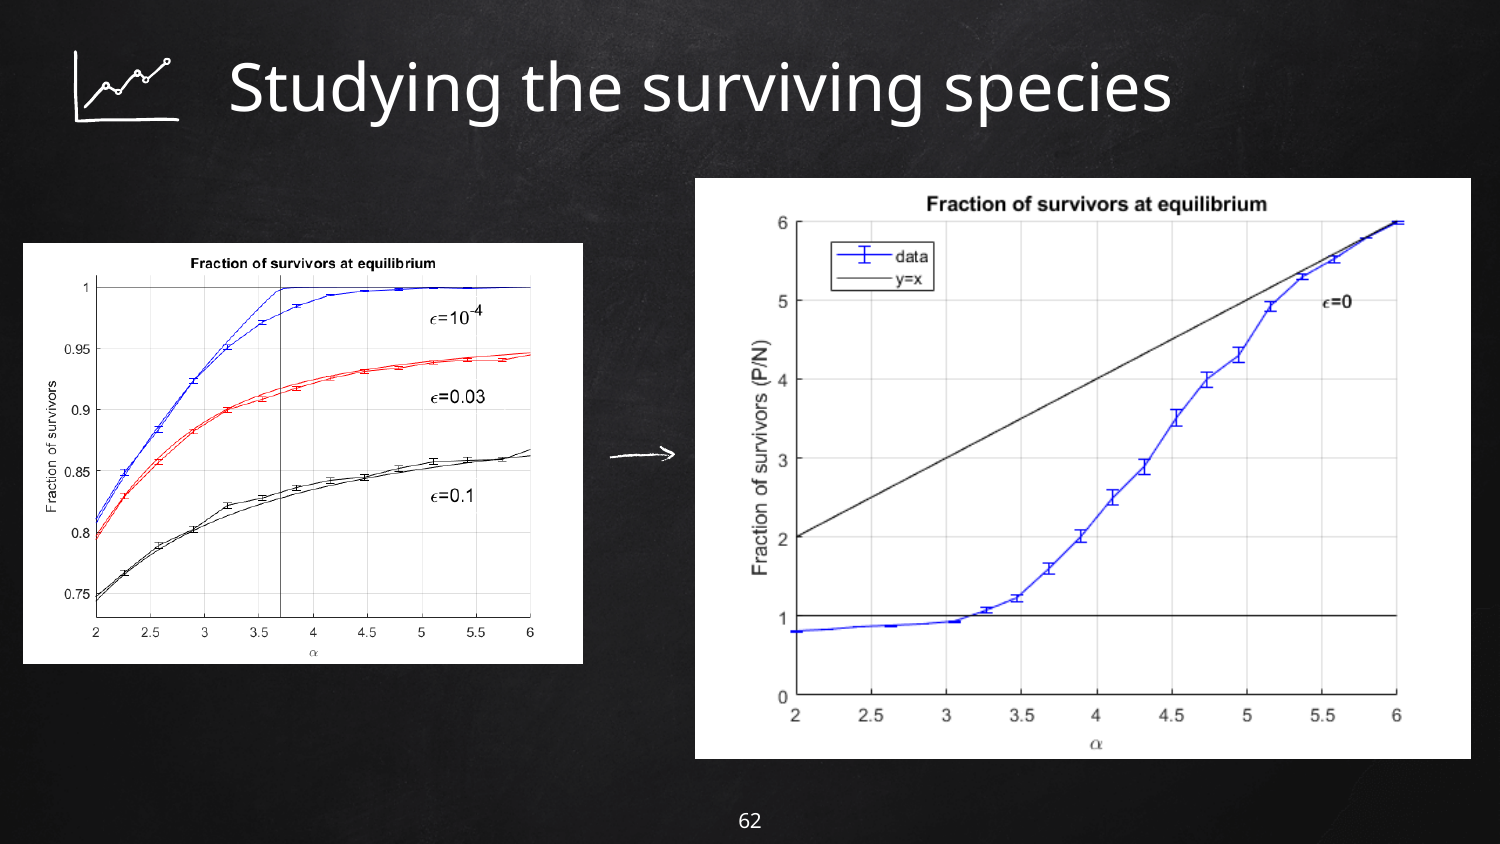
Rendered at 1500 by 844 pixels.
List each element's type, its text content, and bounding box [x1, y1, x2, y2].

text_box [73, 50, 180, 123]
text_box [609, 445, 676, 462]
slide_number 62 [705, 792, 795, 844]
text_box Studying the surviving species [213, 29, 1458, 131]
picture [0, 0, 1500, 844]
